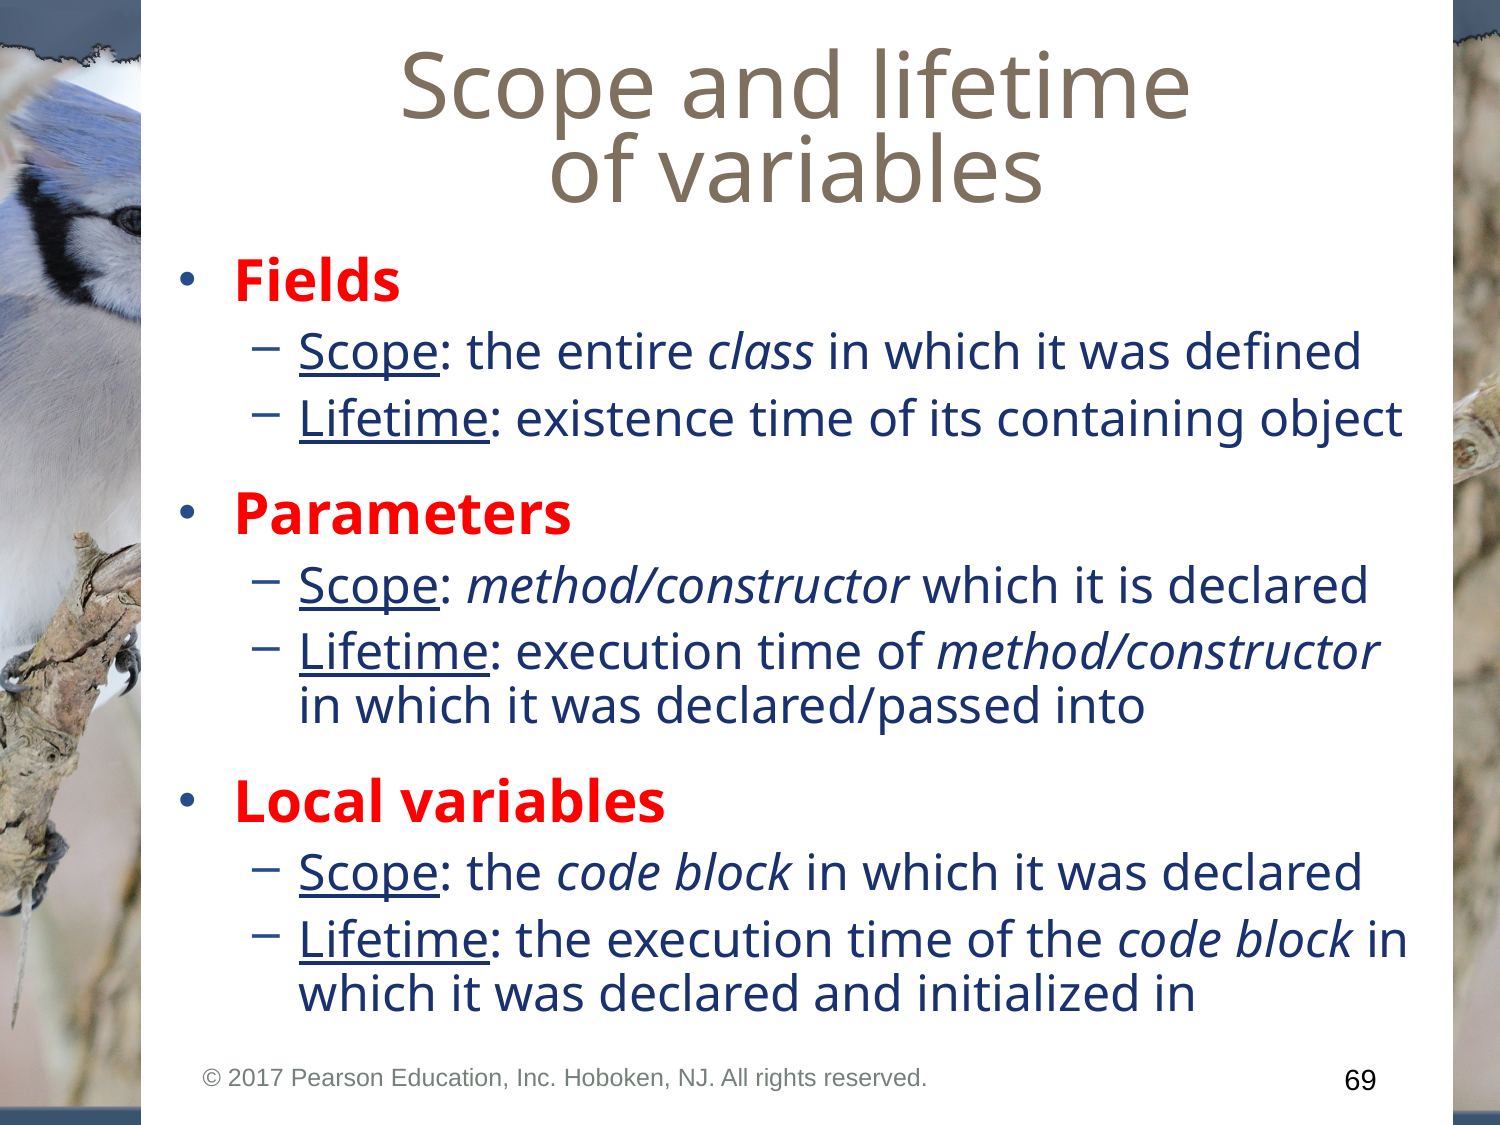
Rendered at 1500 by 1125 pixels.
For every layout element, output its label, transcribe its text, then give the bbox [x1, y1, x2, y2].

picture [1453, 0, 1500, 1125]
list Fields Scope: the entire class in which it was defined Lifetime: existence time of its containing object Parameters Scope: method/constructor which it is declared Lifetime: execution time of method/constructor in which it was declared/passed into Local variables Scope: the code block in which it was declared Lifetime: the execution time of the code block in which it was declared and initialized in [161, 243, 1435, 1055]
footer © 2017 Pearson Education, Inc. Hoboken, NJ. All rights reserved. [187, 1054, 1325, 1105]
title Scope and lifetime of variables [159, 30, 1435, 244]
picture [0, 0, 141, 1125]
